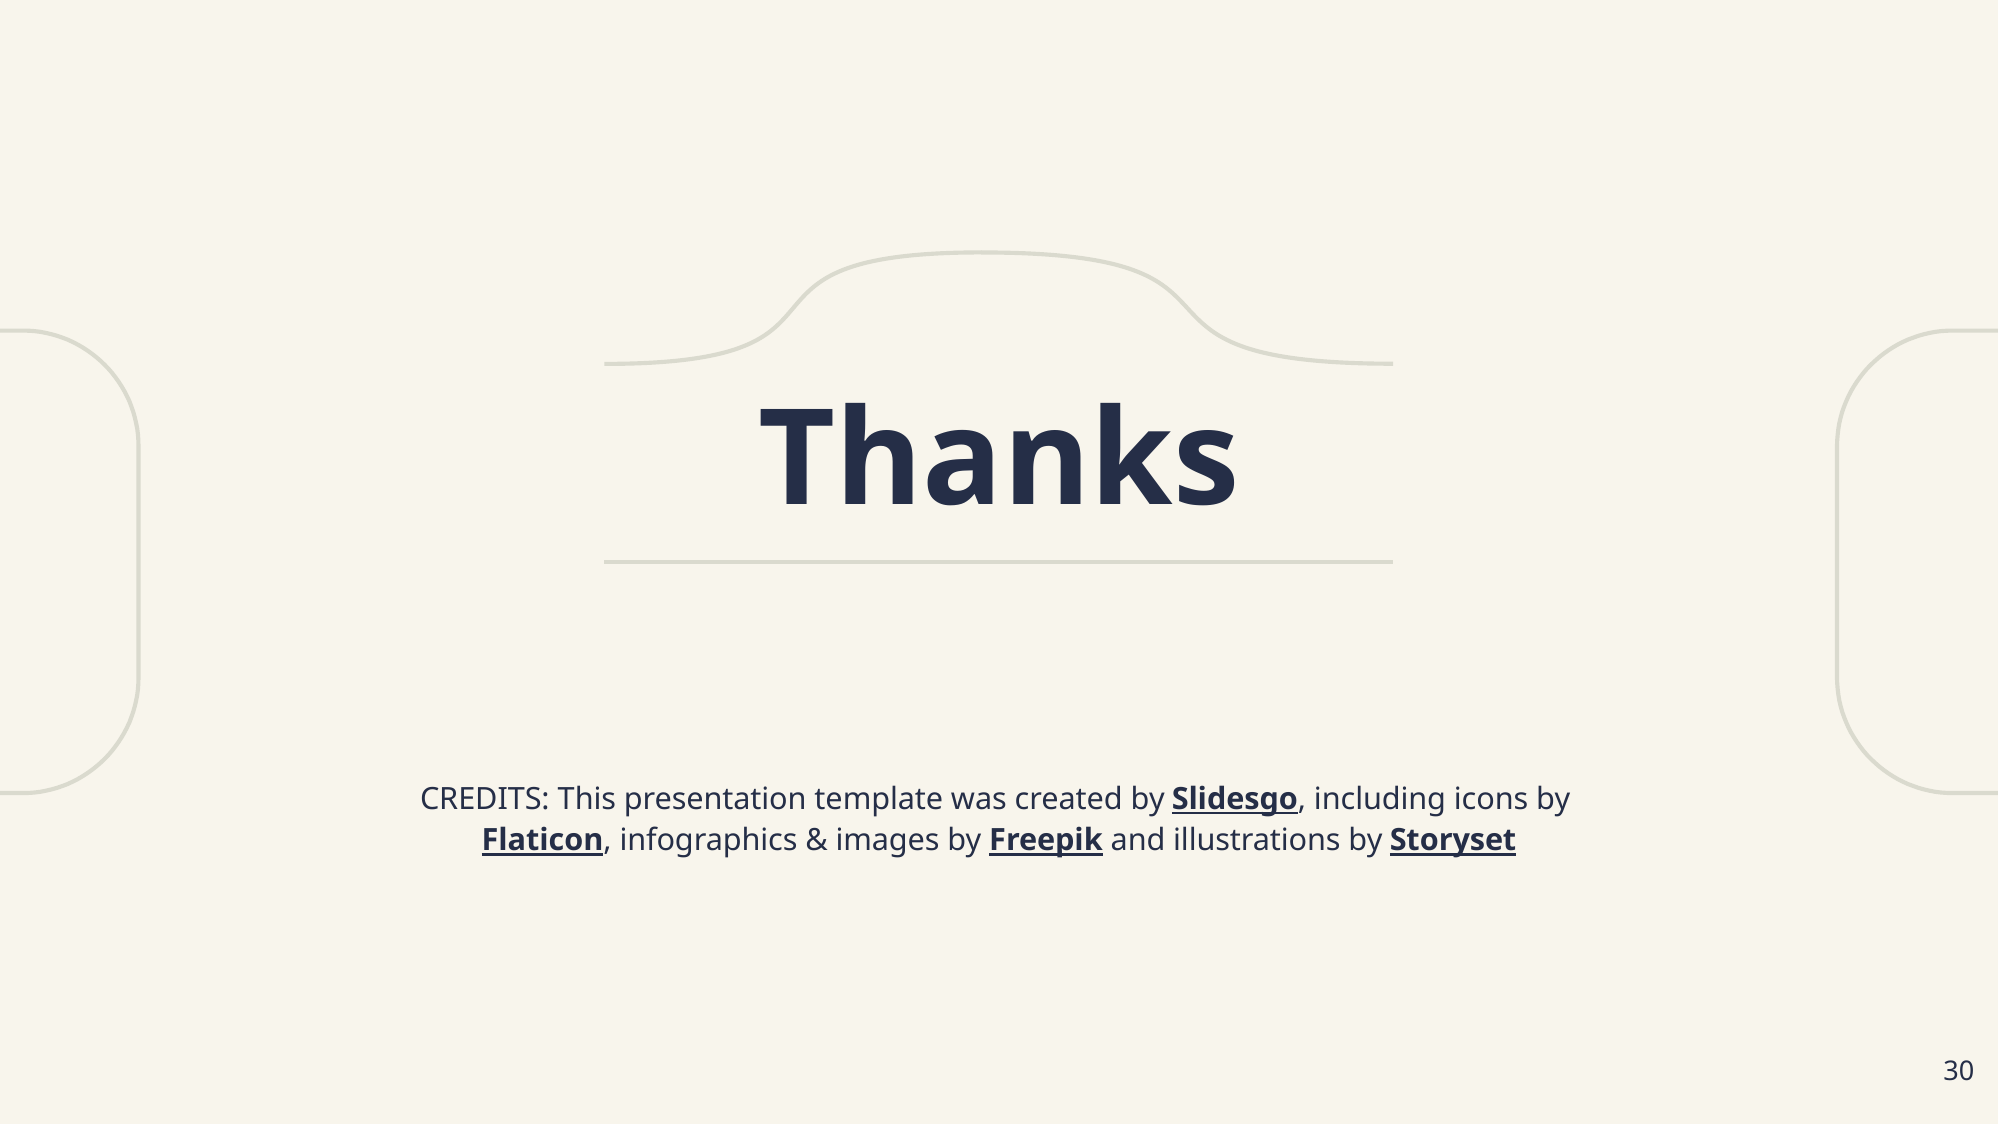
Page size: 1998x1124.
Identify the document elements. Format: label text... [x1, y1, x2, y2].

slide_number ‹#› [1869, 1037, 1990, 1124]
title Thanks [392, 351, 1606, 549]
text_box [604, 252, 1394, 365]
